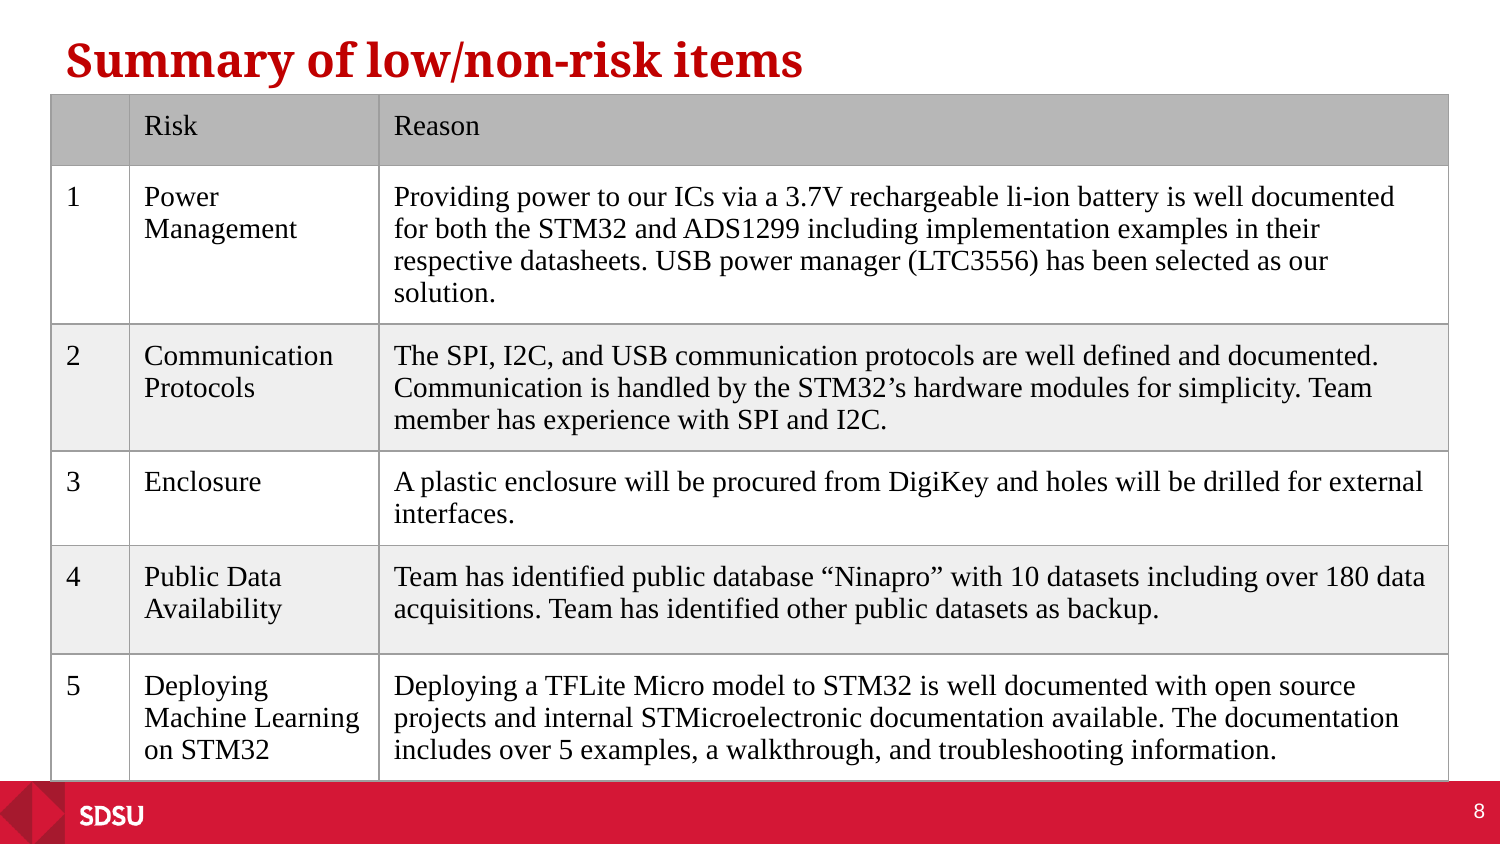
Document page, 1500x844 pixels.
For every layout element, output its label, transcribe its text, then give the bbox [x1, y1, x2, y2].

table_header Risk [130, 95, 378, 165]
table_cell Communication Protocols [130, 325, 378, 450]
table_cell A plastic enclosure will be procured from DigiKey and holes will be drilled for external interfaces. [380, 452, 1448, 545]
table_cell Enclosure [130, 452, 378, 545]
table_cell Providing power to our ICs via a 3.7V rechargeable li-ion battery is well documented for both the STM32 and ADS1299 including implementation examples in their respective datasheets. USB power manager (LTC3556) has been selected as our solution. [380, 166, 1448, 323]
table_cell Power Management [130, 166, 378, 323]
table_cell Team has identified public database “Ninapro” with 10 datasets including over 180 data acquisitions. Team has identified other public datasets as backup. [380, 546, 1448, 653]
picture [0, 781, 1410, 844]
table_header Reason [380, 95, 1448, 165]
table_cell 2 [52, 325, 129, 450]
table_cell 4 [52, 546, 129, 653]
table_cell The SPI, I2C, and USB communication protocols are well defined and documented. Communication is handled by the STM32’s hardware modules for simplicity. Team member has experience with SPI and I2C. [380, 325, 1448, 450]
table_cell 3 [52, 452, 129, 545]
title Summary of low/non-risk items [51, 12, 1449, 94]
table_header [52, 95, 129, 165]
slide_number ‹#› [1410, 779, 1500, 844]
table_cell 1 [52, 166, 129, 323]
table_cell Deploying a TFLite Micro model to STM32 is well documented with open source projects and internal STMicroelectronic documentation available. The documentation includes over 5 examples, a walkthrough, and troubleshooting information. [380, 655, 1448, 780]
table_cell 5 [52, 655, 129, 780]
table_cell Public Data Availability [130, 546, 378, 653]
table_cell Deploying Machine Learning on STM32 [130, 655, 378, 780]
